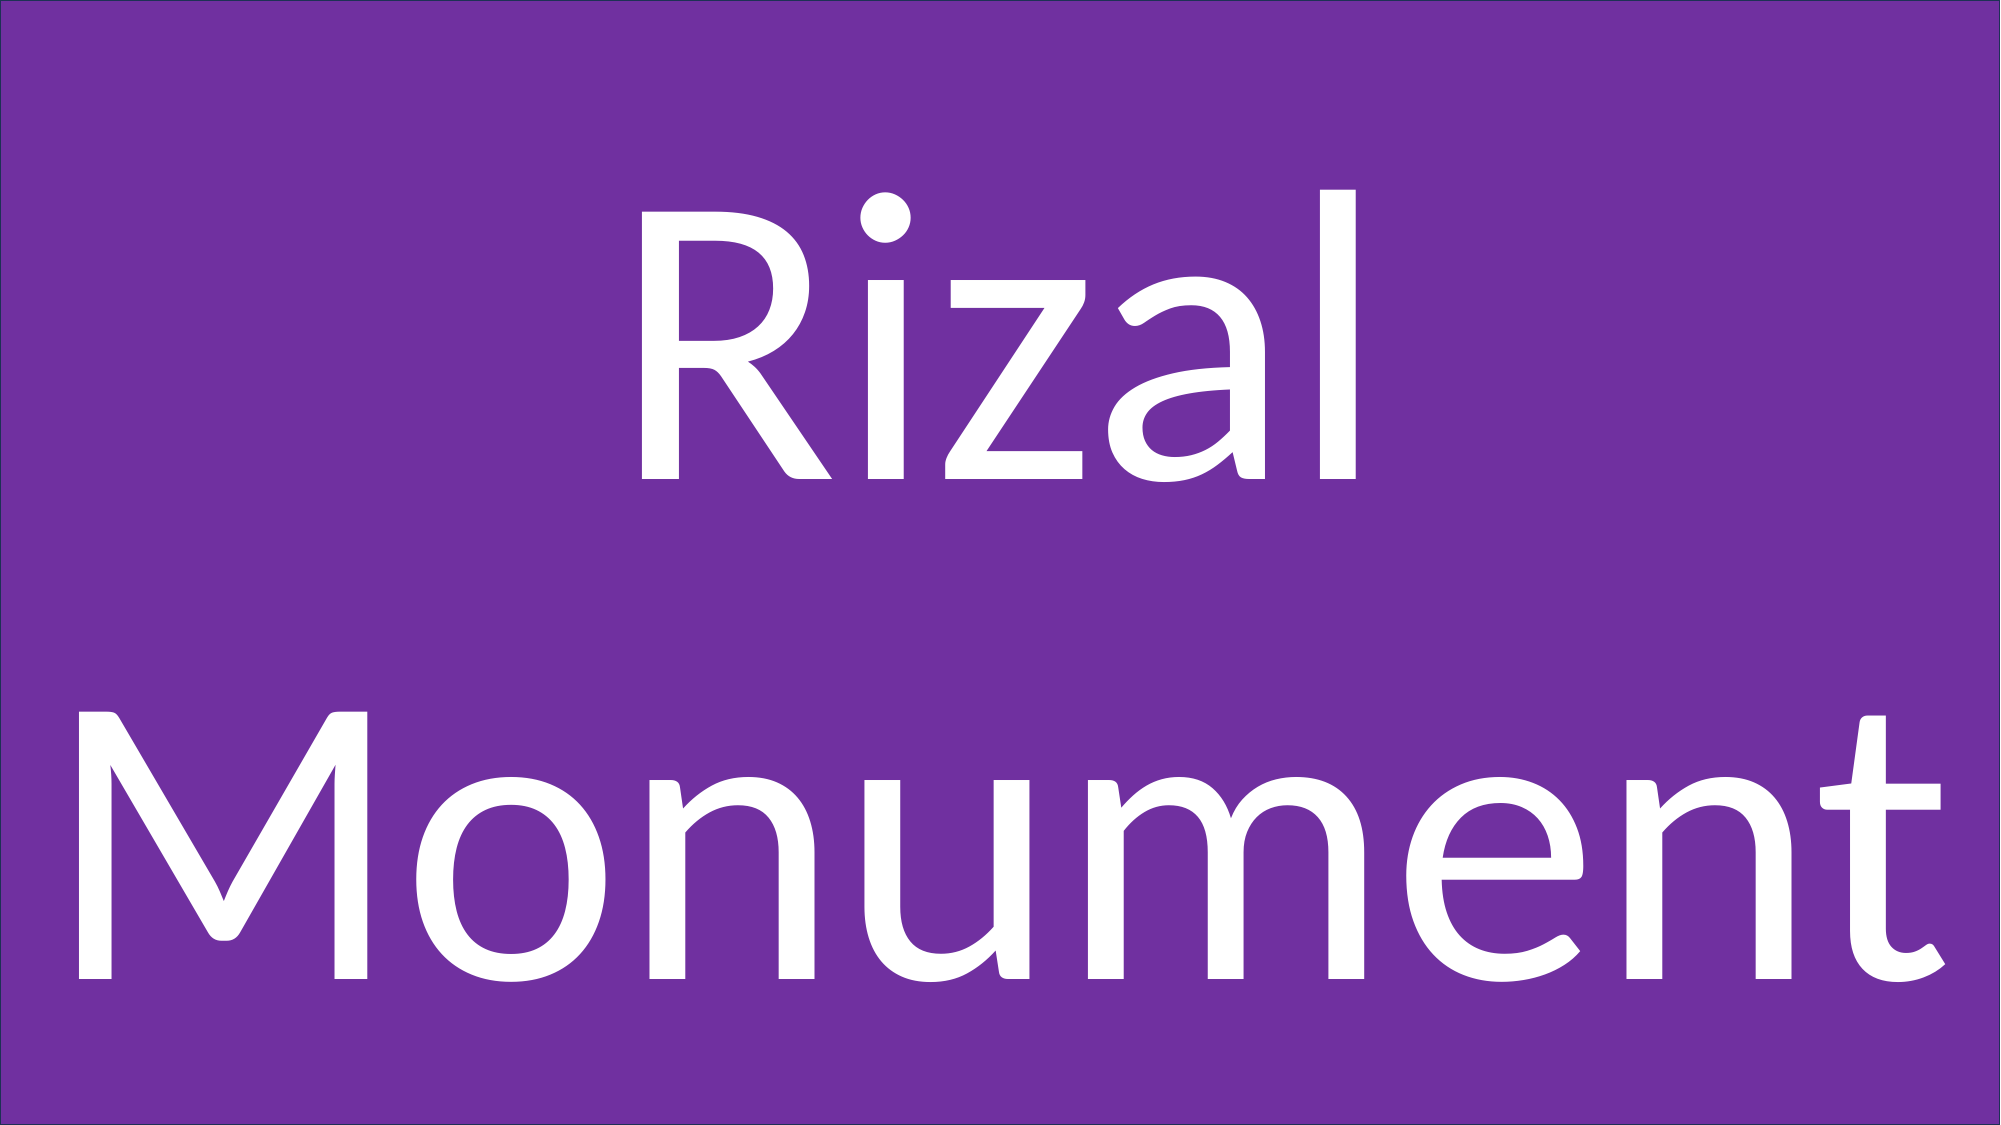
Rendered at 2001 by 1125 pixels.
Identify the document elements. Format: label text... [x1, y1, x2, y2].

text_box Rizal Monument [0, 0, 2000, 1125]
